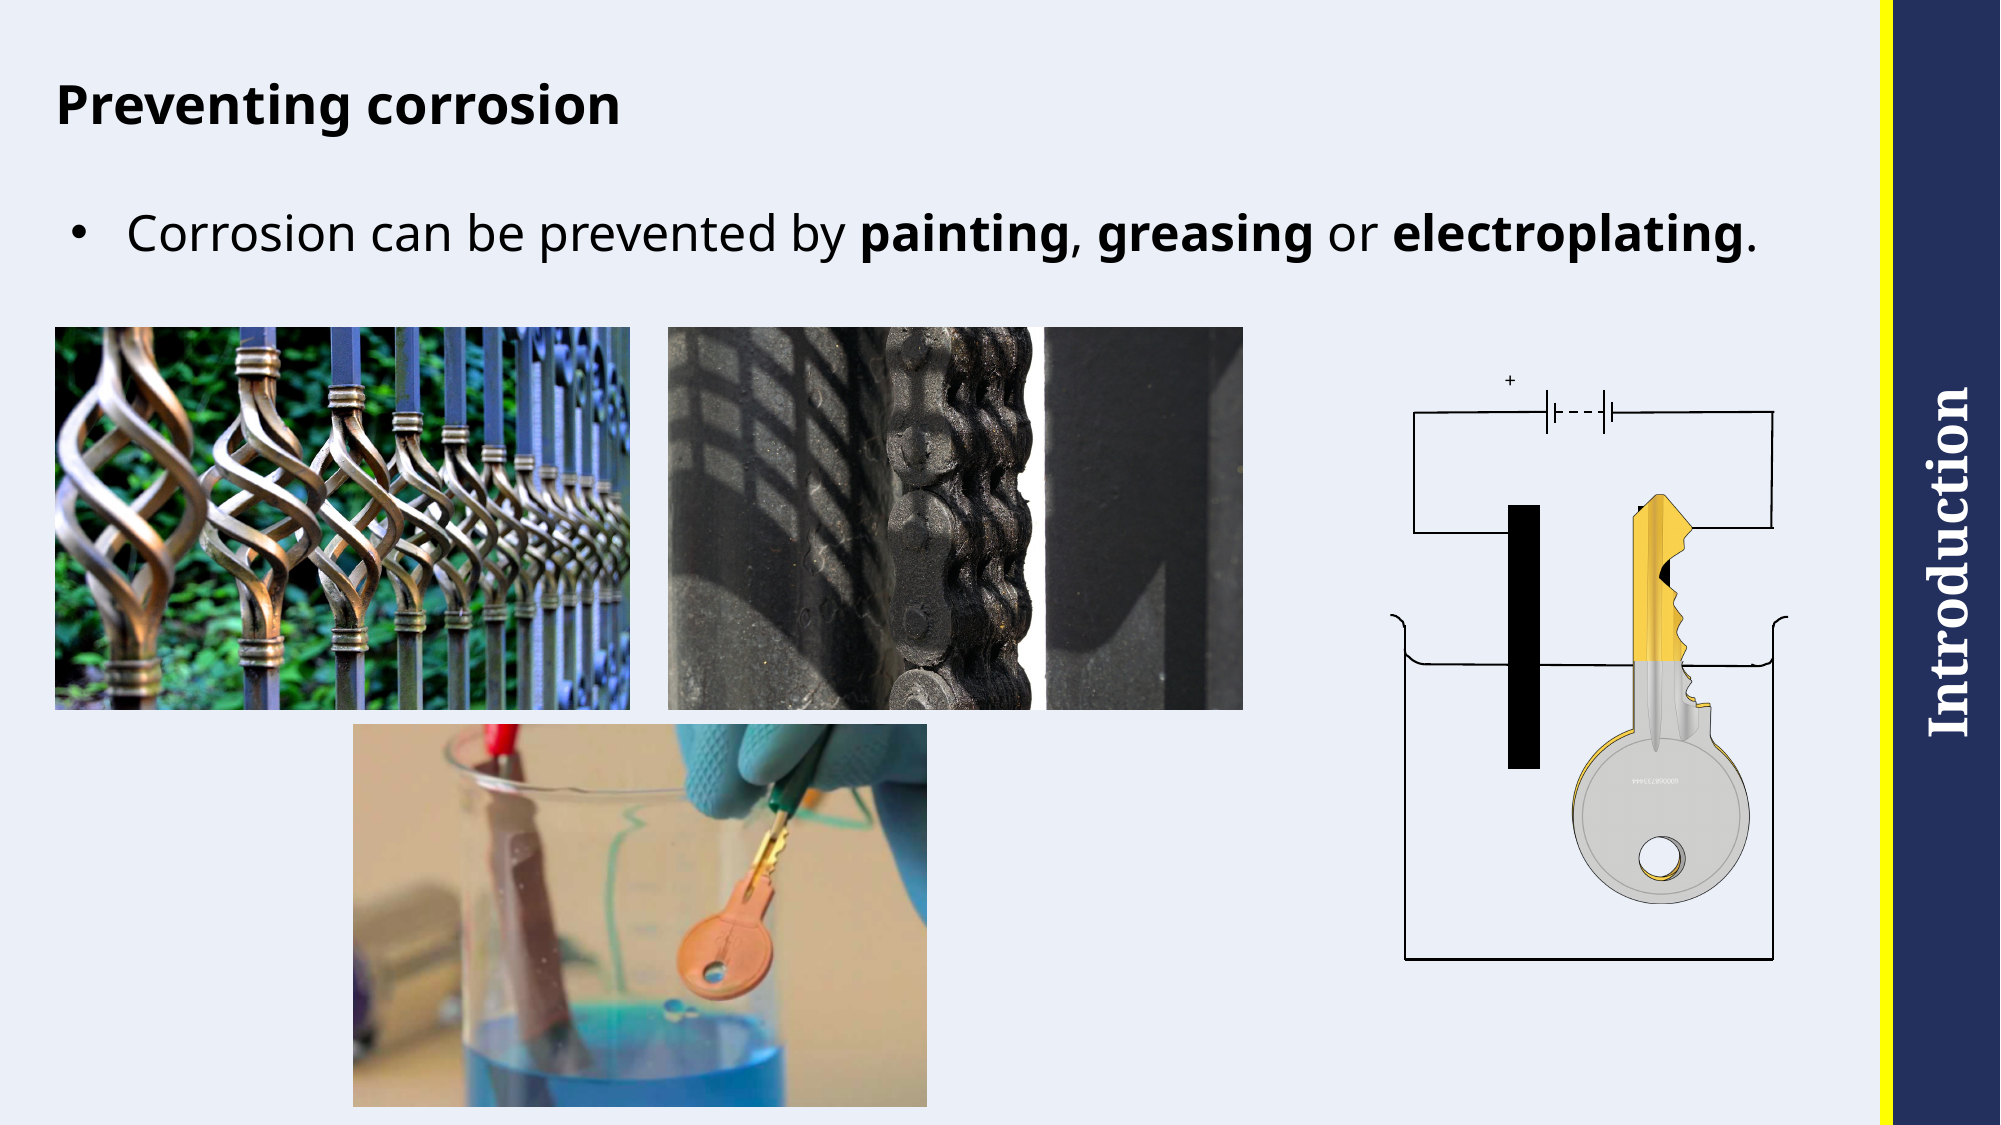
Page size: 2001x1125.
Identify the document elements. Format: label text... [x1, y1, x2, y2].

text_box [1390, 358, 1788, 960]
picture [1457, 595, 1864, 884]
text_box Corrosion can be prevented by painting, greasing or electroplating. [55, 194, 1830, 269]
title Preventing corrosion [55, 18, 1798, 137]
picture [55, 327, 630, 710]
picture [352, 724, 927, 1107]
picture [668, 327, 1243, 710]
